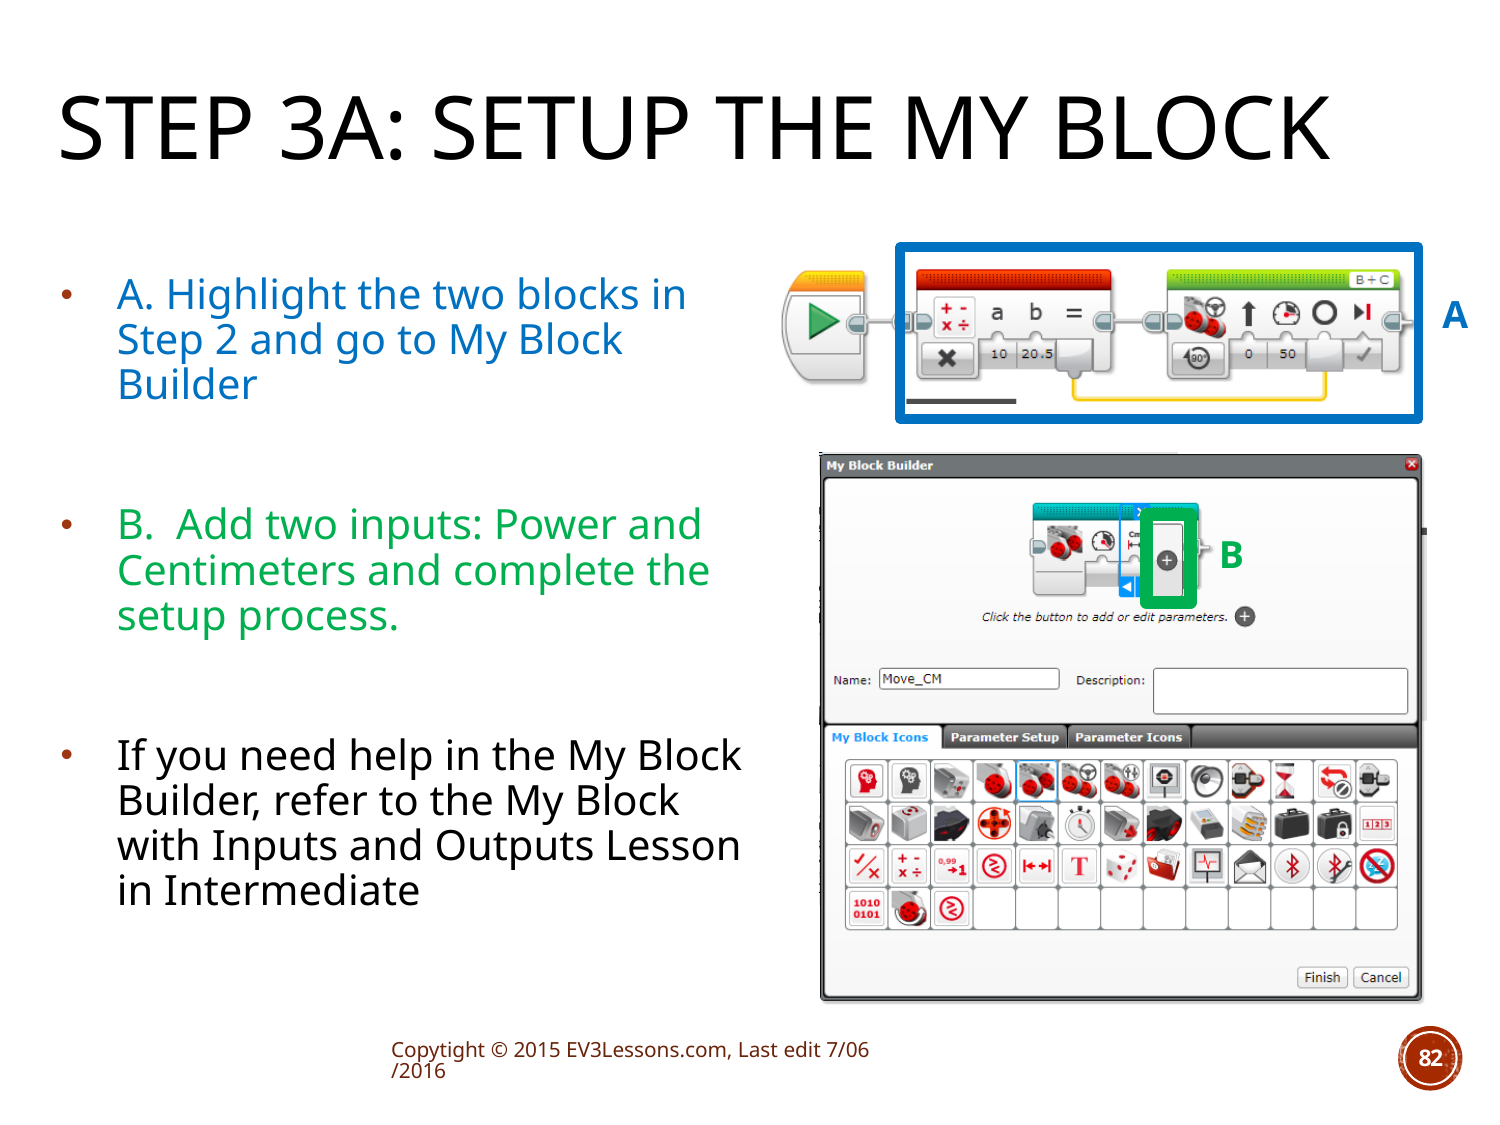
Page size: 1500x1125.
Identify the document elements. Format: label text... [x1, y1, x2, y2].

text_box [899, 246, 1419, 420]
footer Copytight © 2015 EV3Lessons.com, Last edit 7/06/2016 [376, 1012, 891, 1089]
slide_number 82 [1391, 1028, 1471, 1089]
picture [783, 268, 1415, 402]
text_box A [1427, 296, 1467, 331]
list A. Highlight the two blocks in Step 2 and go to My Block Builder B. Add two inputs: Power and Centimeters and complete the setup process. If you need help in the My Block Builder, refer to the My Block with Inputs and Outputs Lesson in Intermediate [45, 266, 768, 984]
title Step 3A: Setup the My Block [42, 48, 1443, 216]
picture [819, 452, 1428, 1005]
